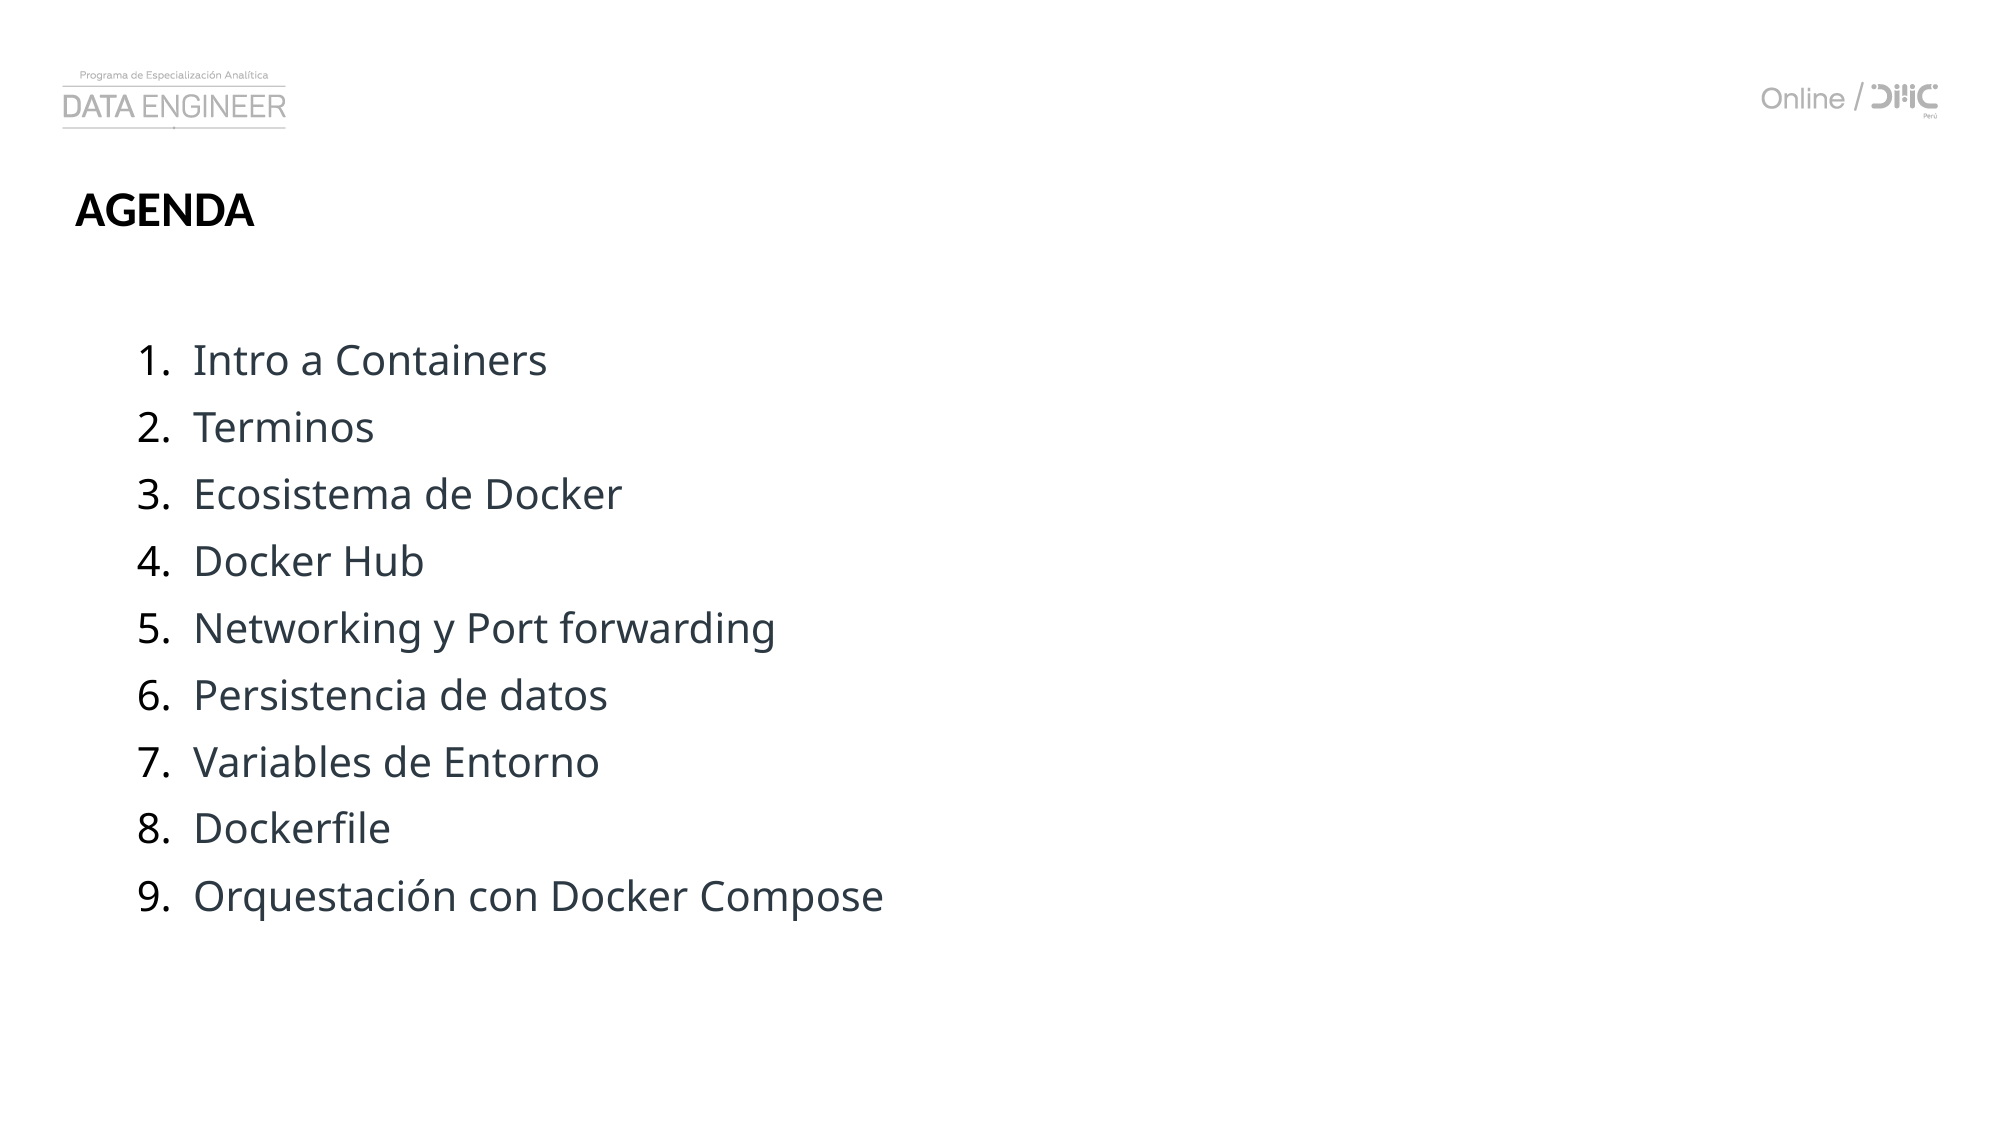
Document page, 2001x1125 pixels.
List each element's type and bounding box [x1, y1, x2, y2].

list [0, 0, 2000, 1125]
